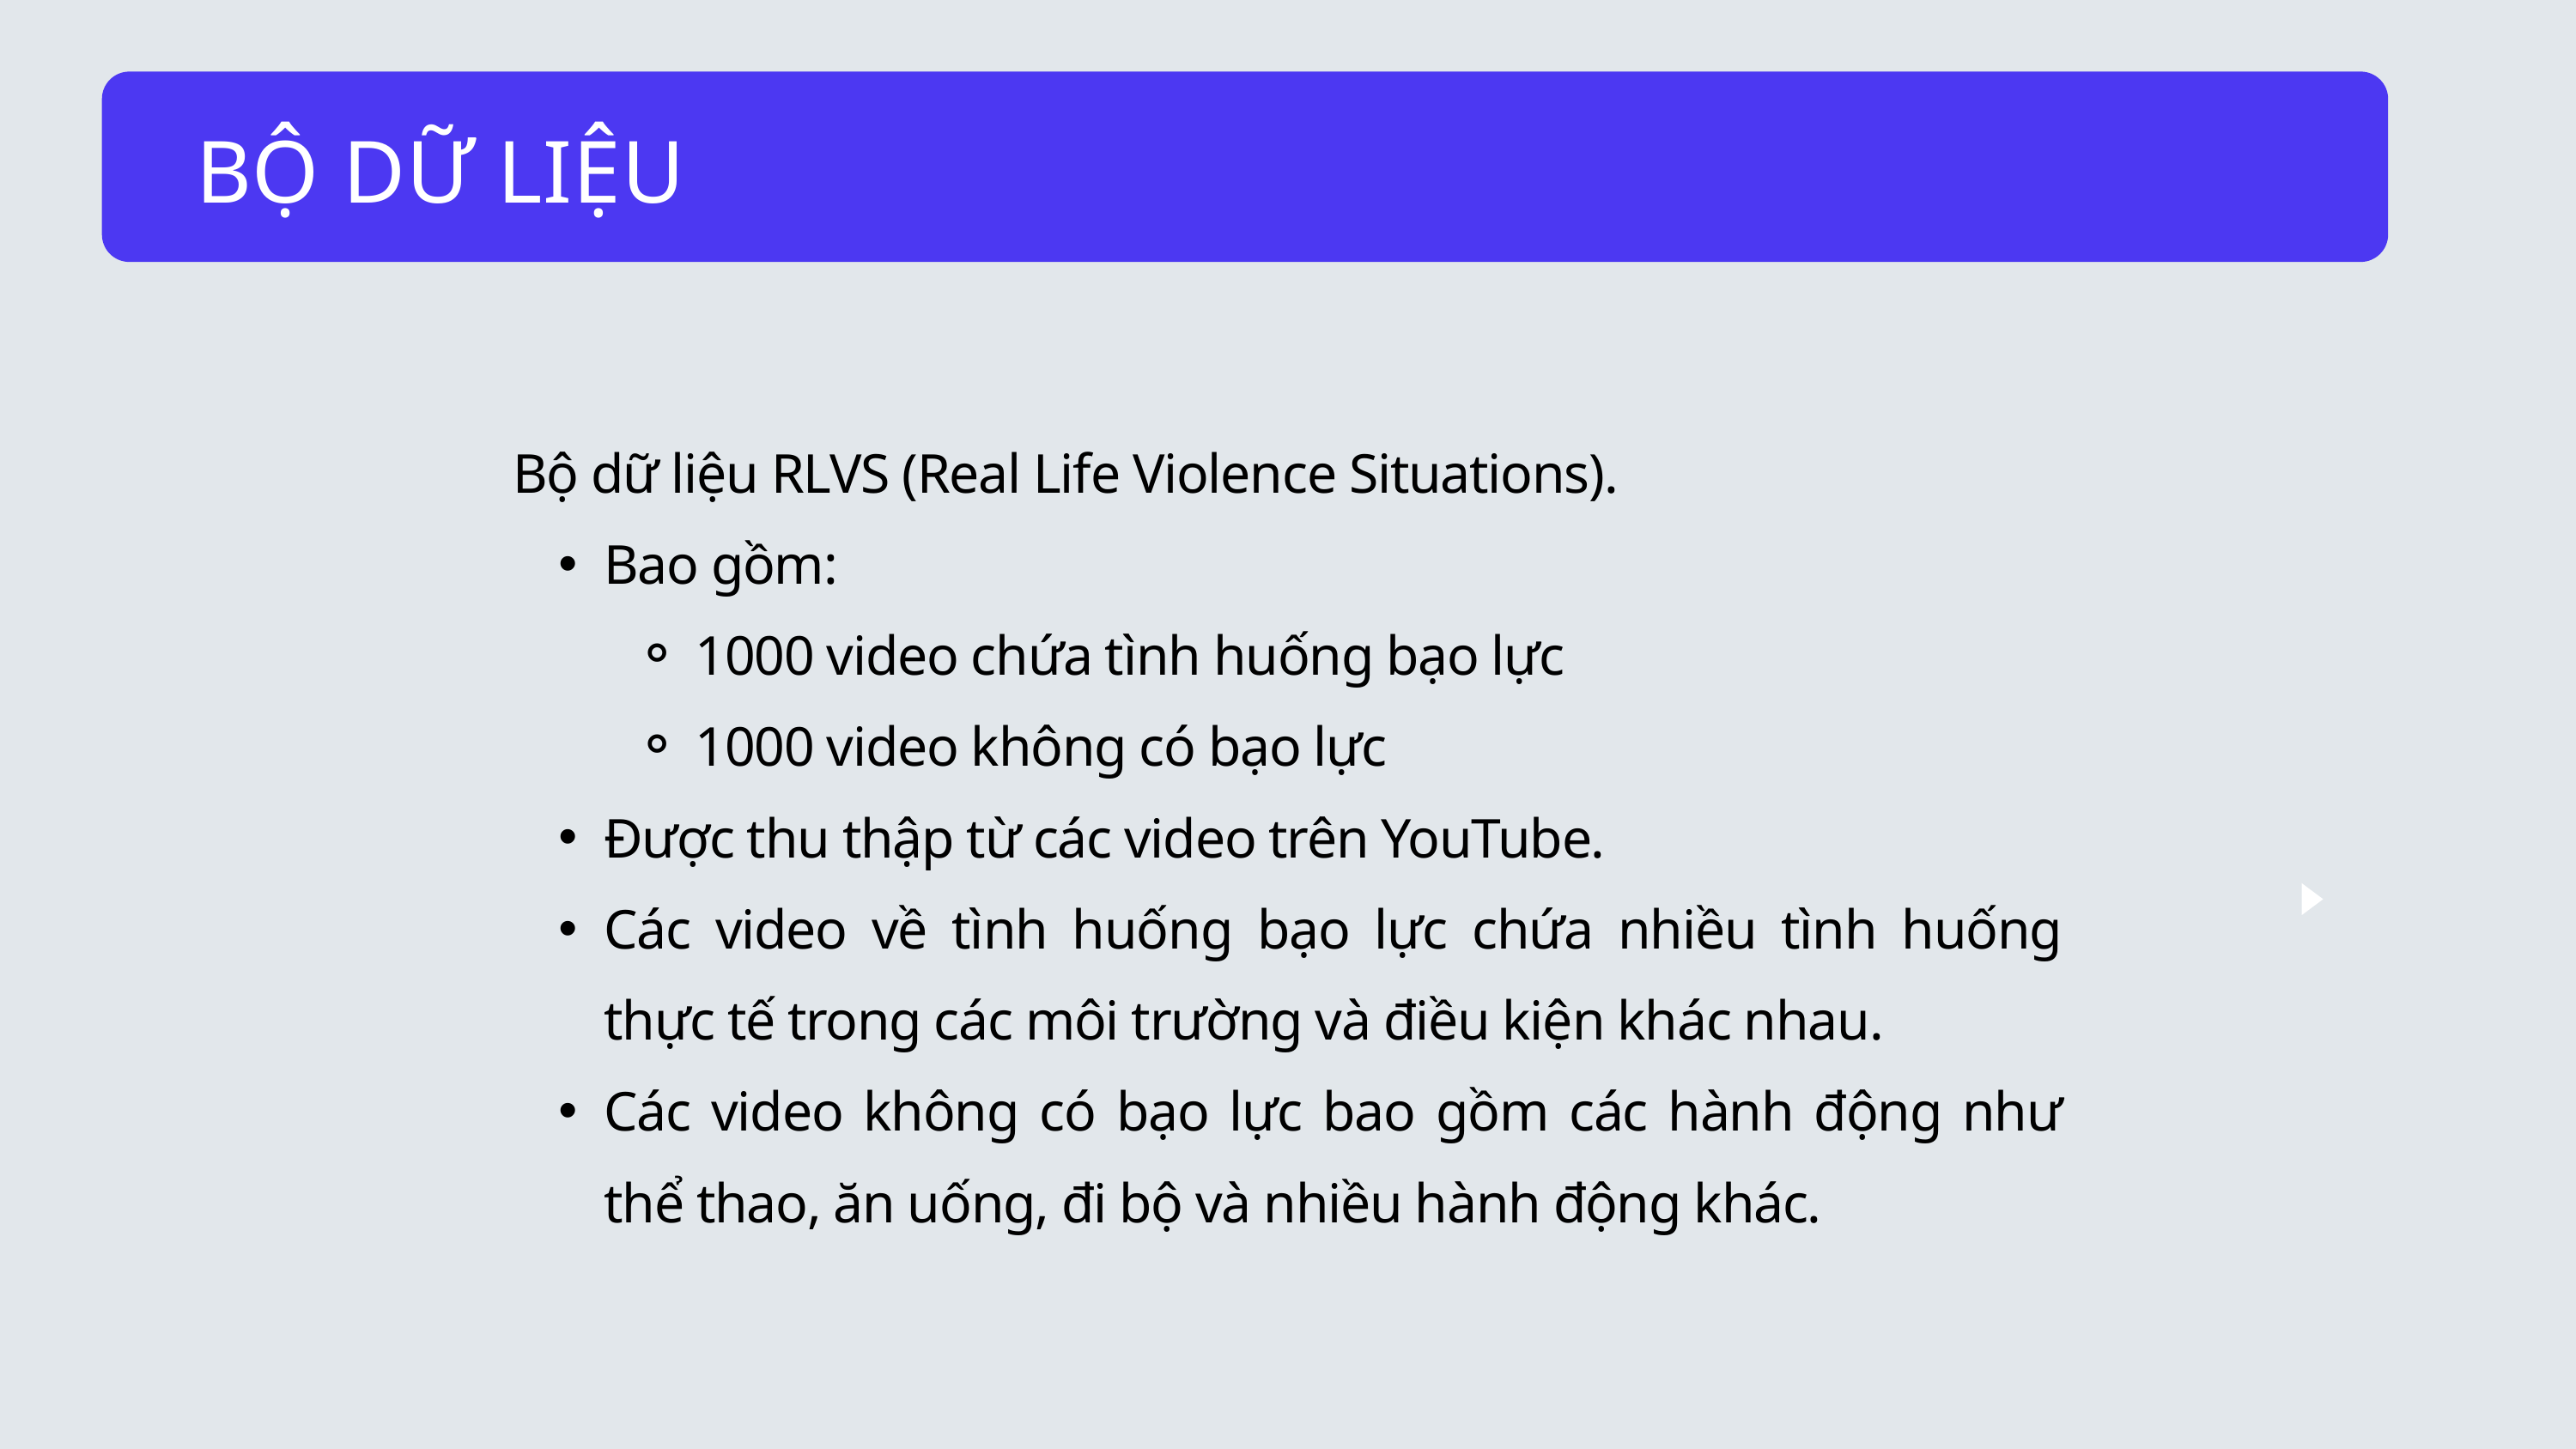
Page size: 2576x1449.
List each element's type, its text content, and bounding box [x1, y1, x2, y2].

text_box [2296, 888, 2329, 911]
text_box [101, 71, 2389, 263]
text_box Bộ dữ liệu RLVS (Real Life Violence Situations). Bao gồm: 1000 video chứa tình huống bạo lực 1000 video không có bạo lực Được thu thập từ các video trên YouTube. Các video về tình huống bạo lực chứa nhiều tình huống thực tế trong các môi trường và điều kiện khác nhau. Các video không có bạo lực bao gồm các hành động như thể thao, ăn uống, đi bộ và nhiều hành động khác. [513, 412, 2063, 1234]
